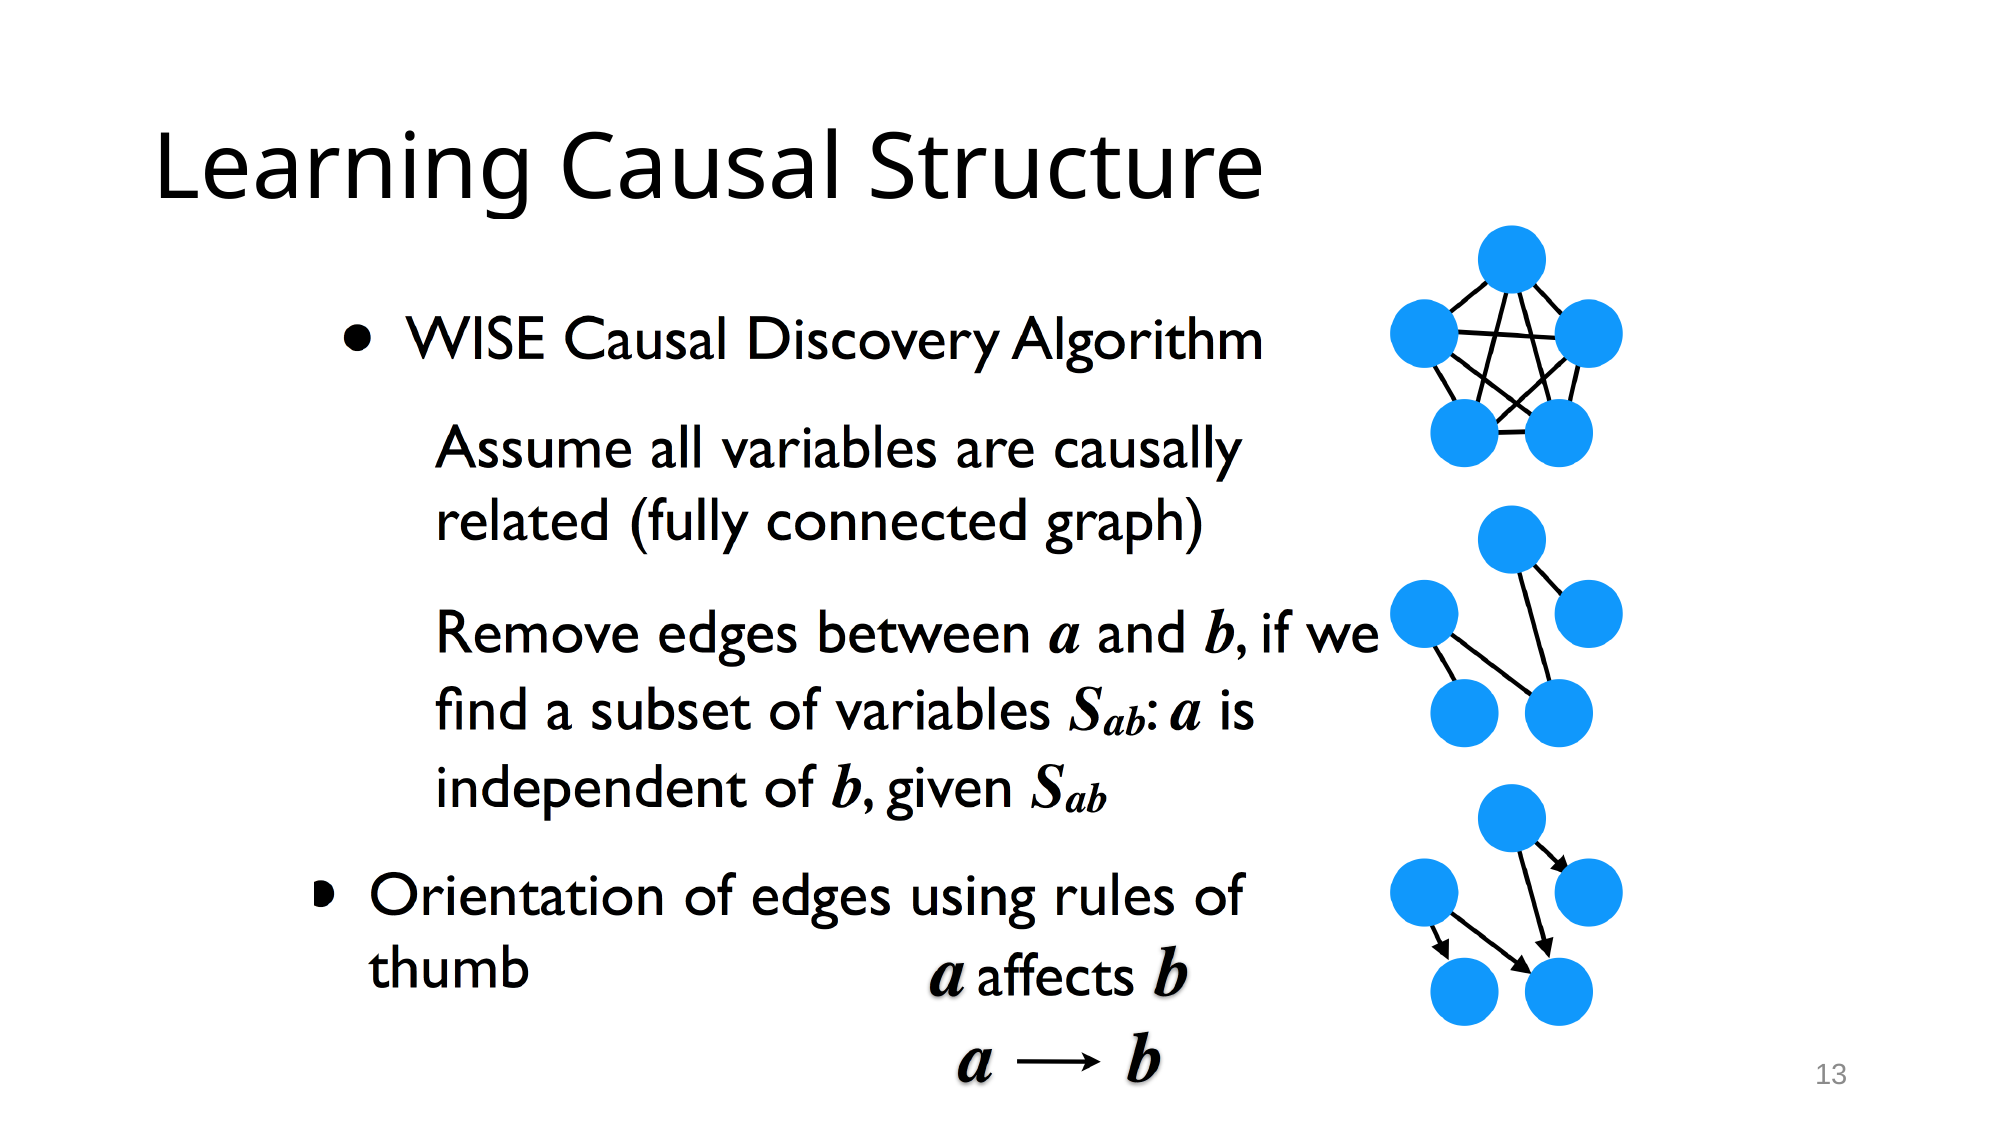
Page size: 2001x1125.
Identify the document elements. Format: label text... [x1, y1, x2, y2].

picture [314, 219, 1627, 1100]
slide_number 13 [1412, 1042, 1863, 1103]
title Learning Causal Structure [137, 59, 1863, 278]
